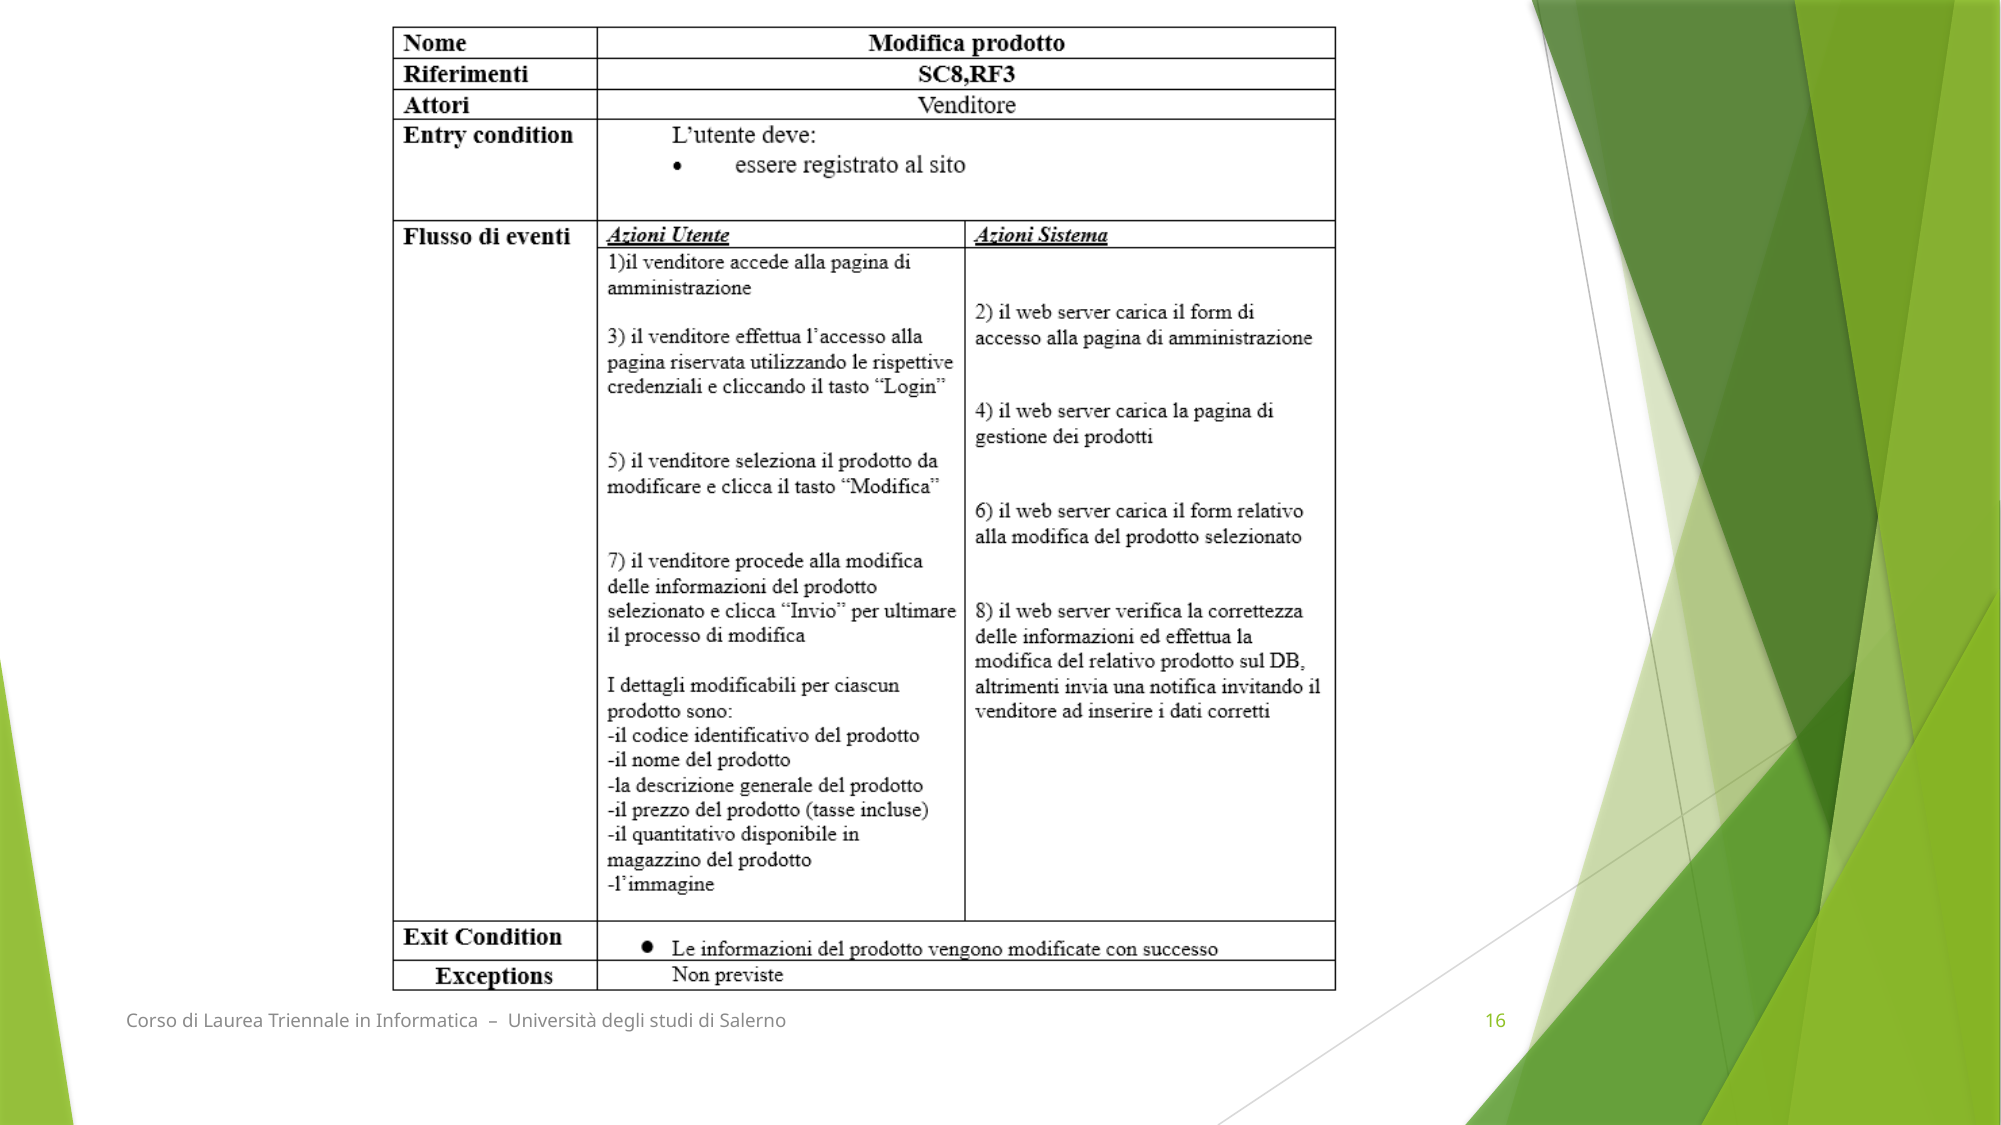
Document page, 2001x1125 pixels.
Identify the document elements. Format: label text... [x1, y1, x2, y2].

slide_number 16 [1409, 991, 1522, 1051]
footer Corso di Laurea Triennale in Informatica – Università degli studi di Salerno [111, 991, 1145, 1051]
picture [389, 20, 1344, 1000]
